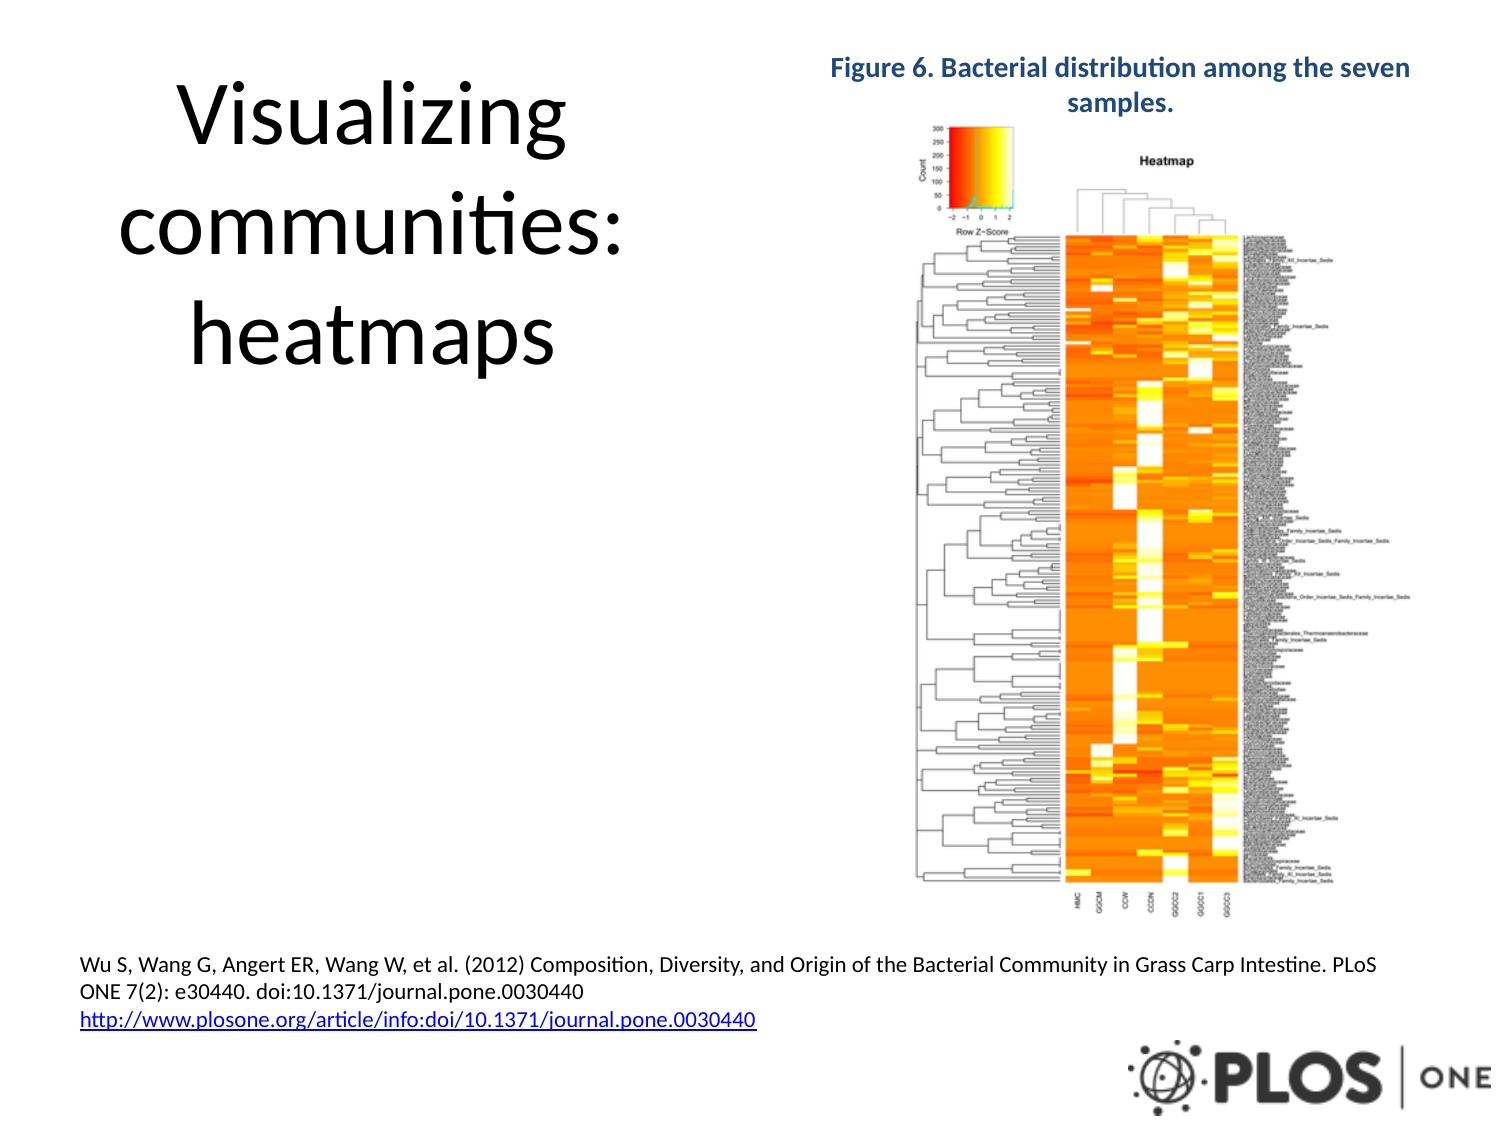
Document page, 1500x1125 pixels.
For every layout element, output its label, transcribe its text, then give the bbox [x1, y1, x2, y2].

picture [914, 124, 1413, 920]
text_box Visualizing communities: heatmaps [75, 45, 671, 662]
picture [1128, 1040, 1491, 1116]
list Figure 6. Bacterial distribution among the seven samples. [772, 40, 1470, 694]
text_box Wu S, Wang G, Angert ER, Wang W, et al. (2012) Composition, Diversity, and Origin of the Bacterial Community in Grass Carp Intestine. PLoS ONE 7(2): e30440. doi:10.1371/journal.pone.0030440 http://www.plosone.org/article/info:doi/10.1371/journal.pone.0030440 [66, 942, 1436, 1039]
